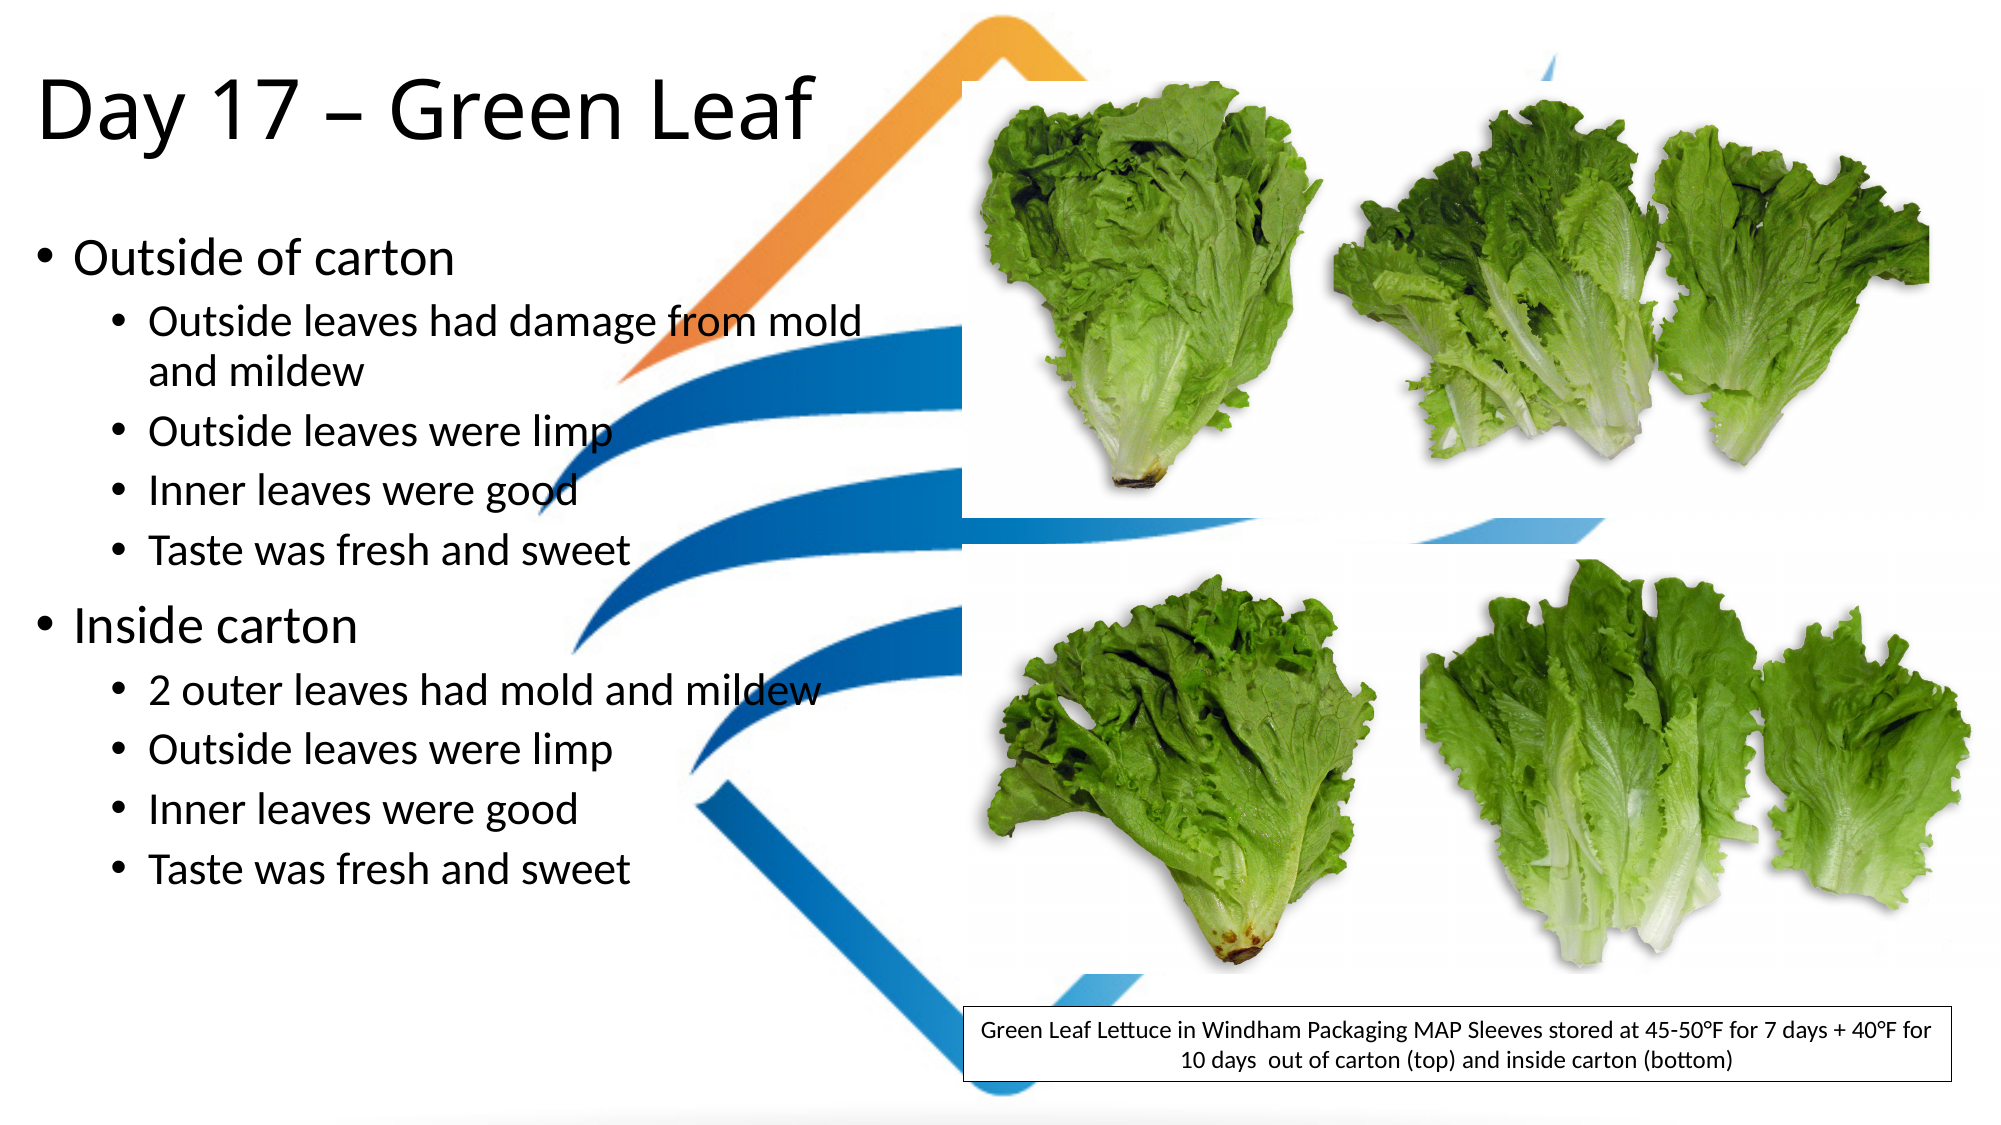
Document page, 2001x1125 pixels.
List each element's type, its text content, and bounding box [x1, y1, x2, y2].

title Day 17 – Green Leaf [20, 59, 906, 220]
text_box Green Leaf Lettuce in Windham Packaging MAP Sleeves stored at 45-50°F for 7 days + 40°F for 10 days out of carton (top) and inside carton (bottom) [963, 1006, 1952, 1082]
list Outside of carton Outside leaves had damage from mold and mildew Outside leaves were limp Inner leaves were good Taste was fresh and sweet Inside carton 2 outer leaves had mold and mildew Outside leaves were limp Inner leaves were good Taste was fresh and sweet [20, 220, 911, 1103]
picture [0, 0, 2001, 1125]
